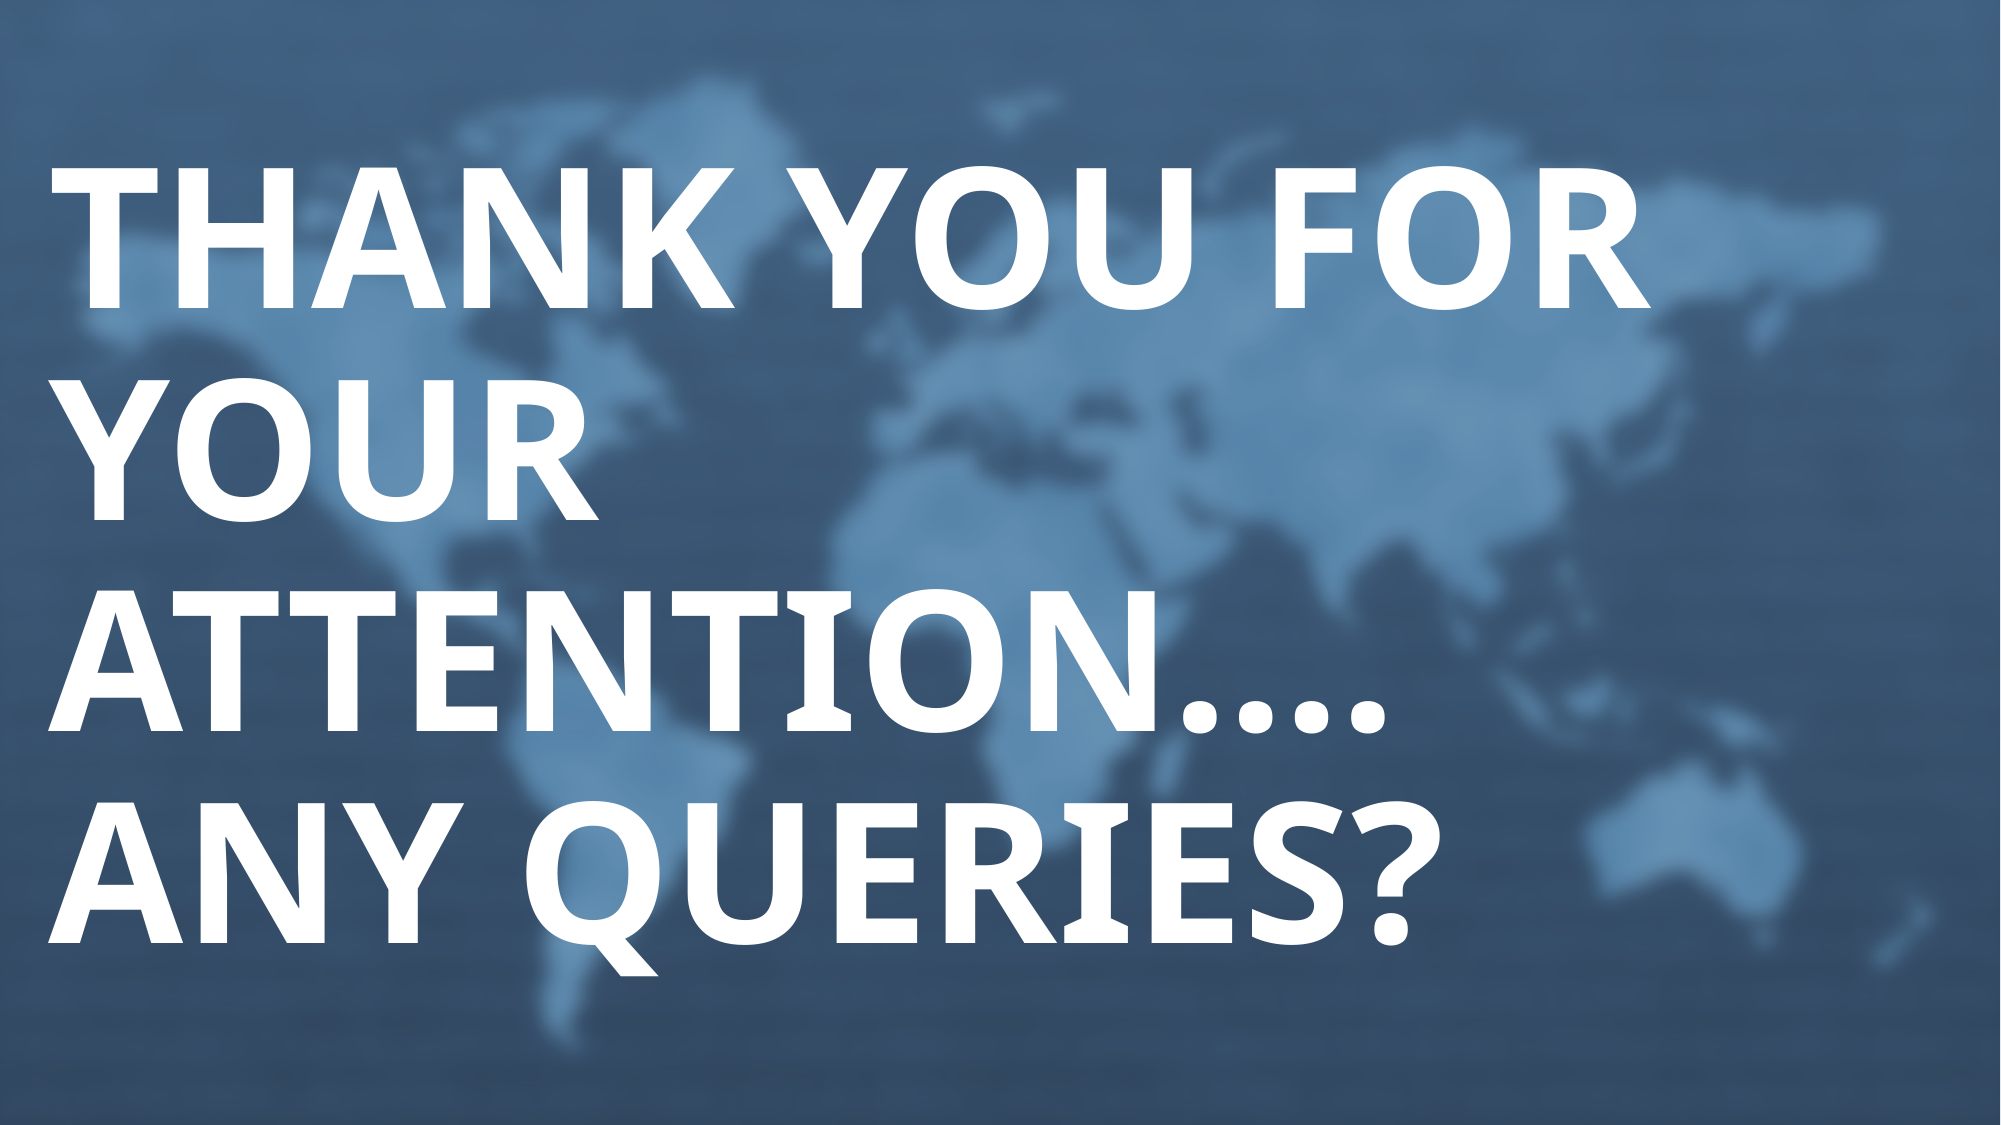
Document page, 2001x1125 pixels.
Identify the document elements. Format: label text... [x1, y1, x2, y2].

title THANK YOU FOR YOUR ATTENTION…. ANY QUERIES? [33, 149, 2000, 975]
picture [0, 0, 2001, 1125]
